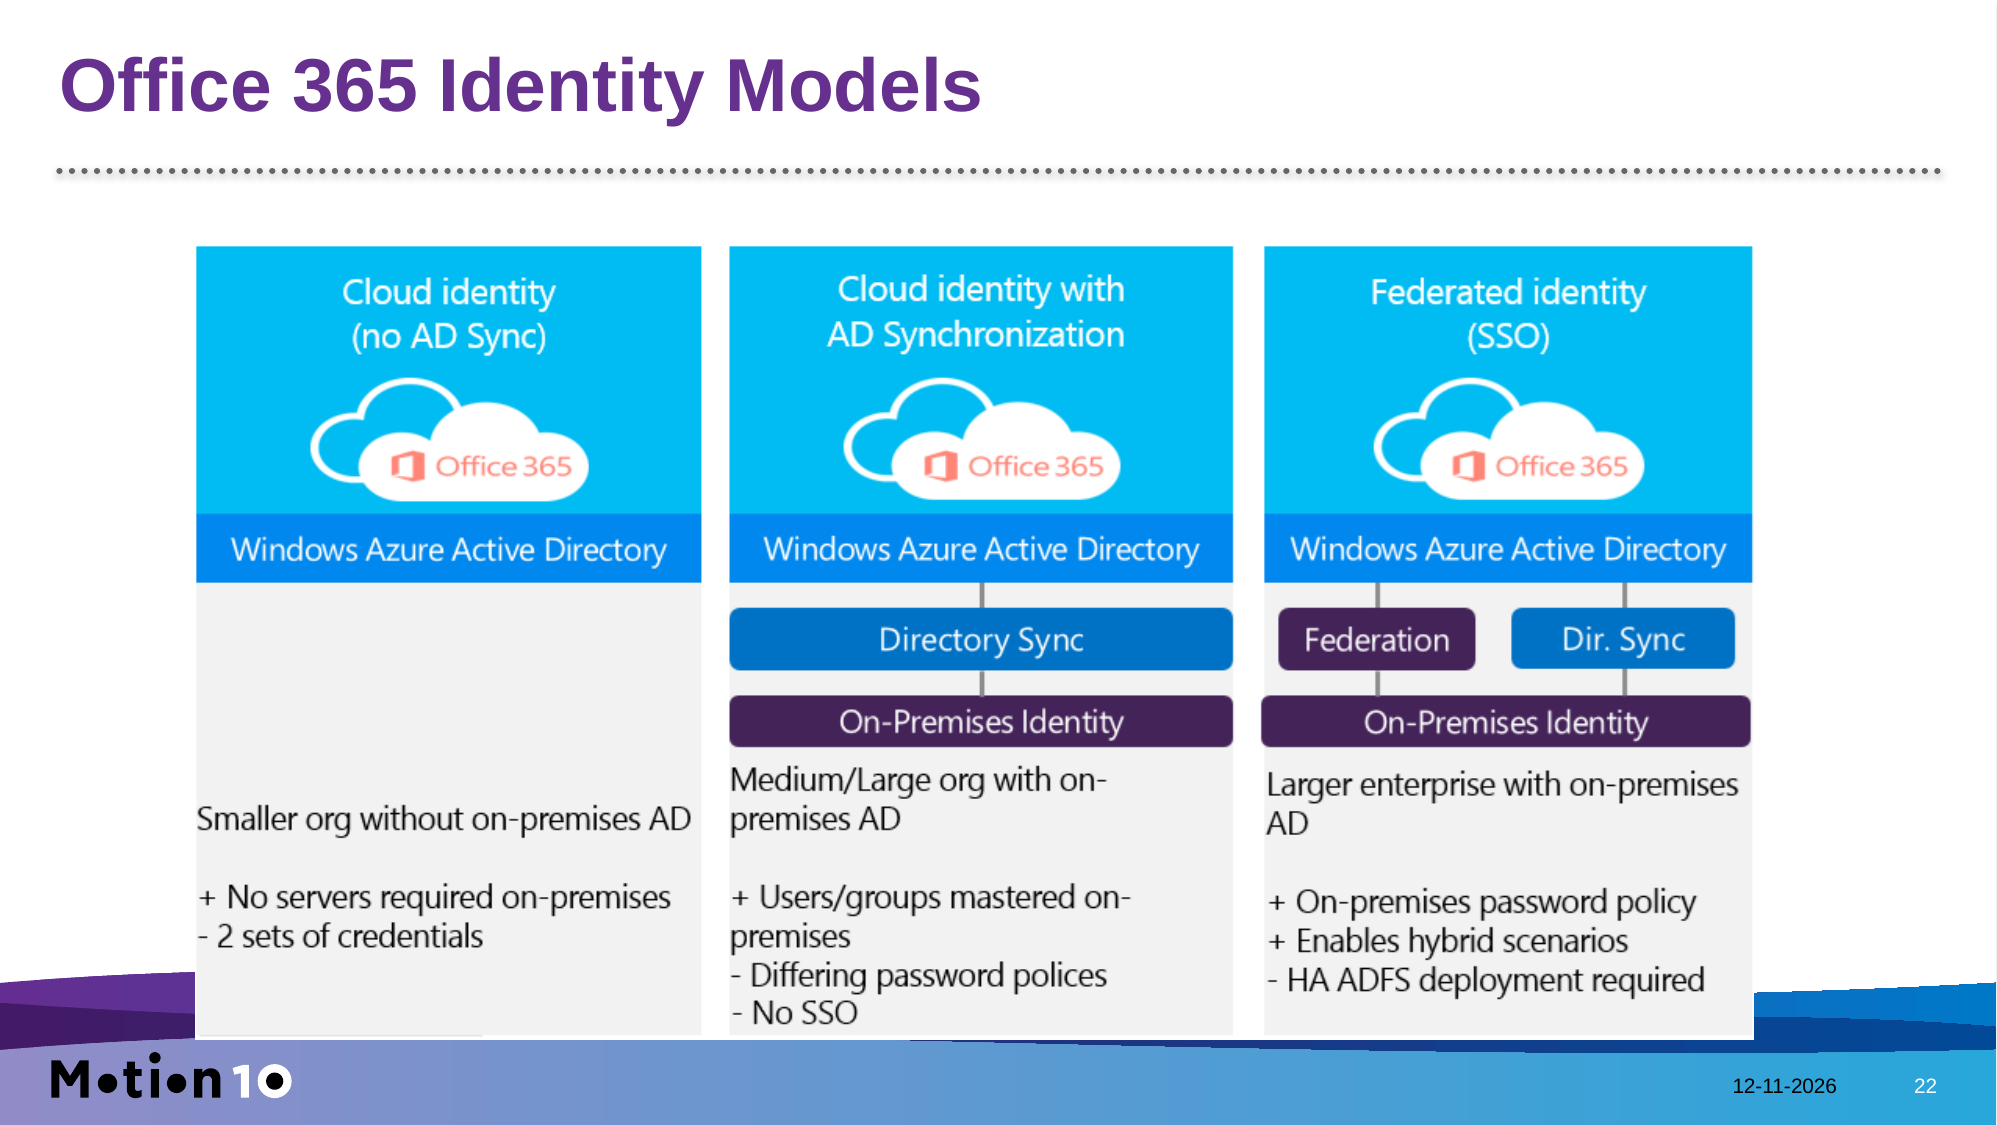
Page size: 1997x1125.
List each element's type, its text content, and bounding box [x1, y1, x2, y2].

slide_number 22 [1827, 1055, 1953, 1116]
picture [195, 245, 1755, 1040]
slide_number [1385, 1055, 1827, 1116]
title Office 365 Identity Models [44, 7, 1938, 155]
